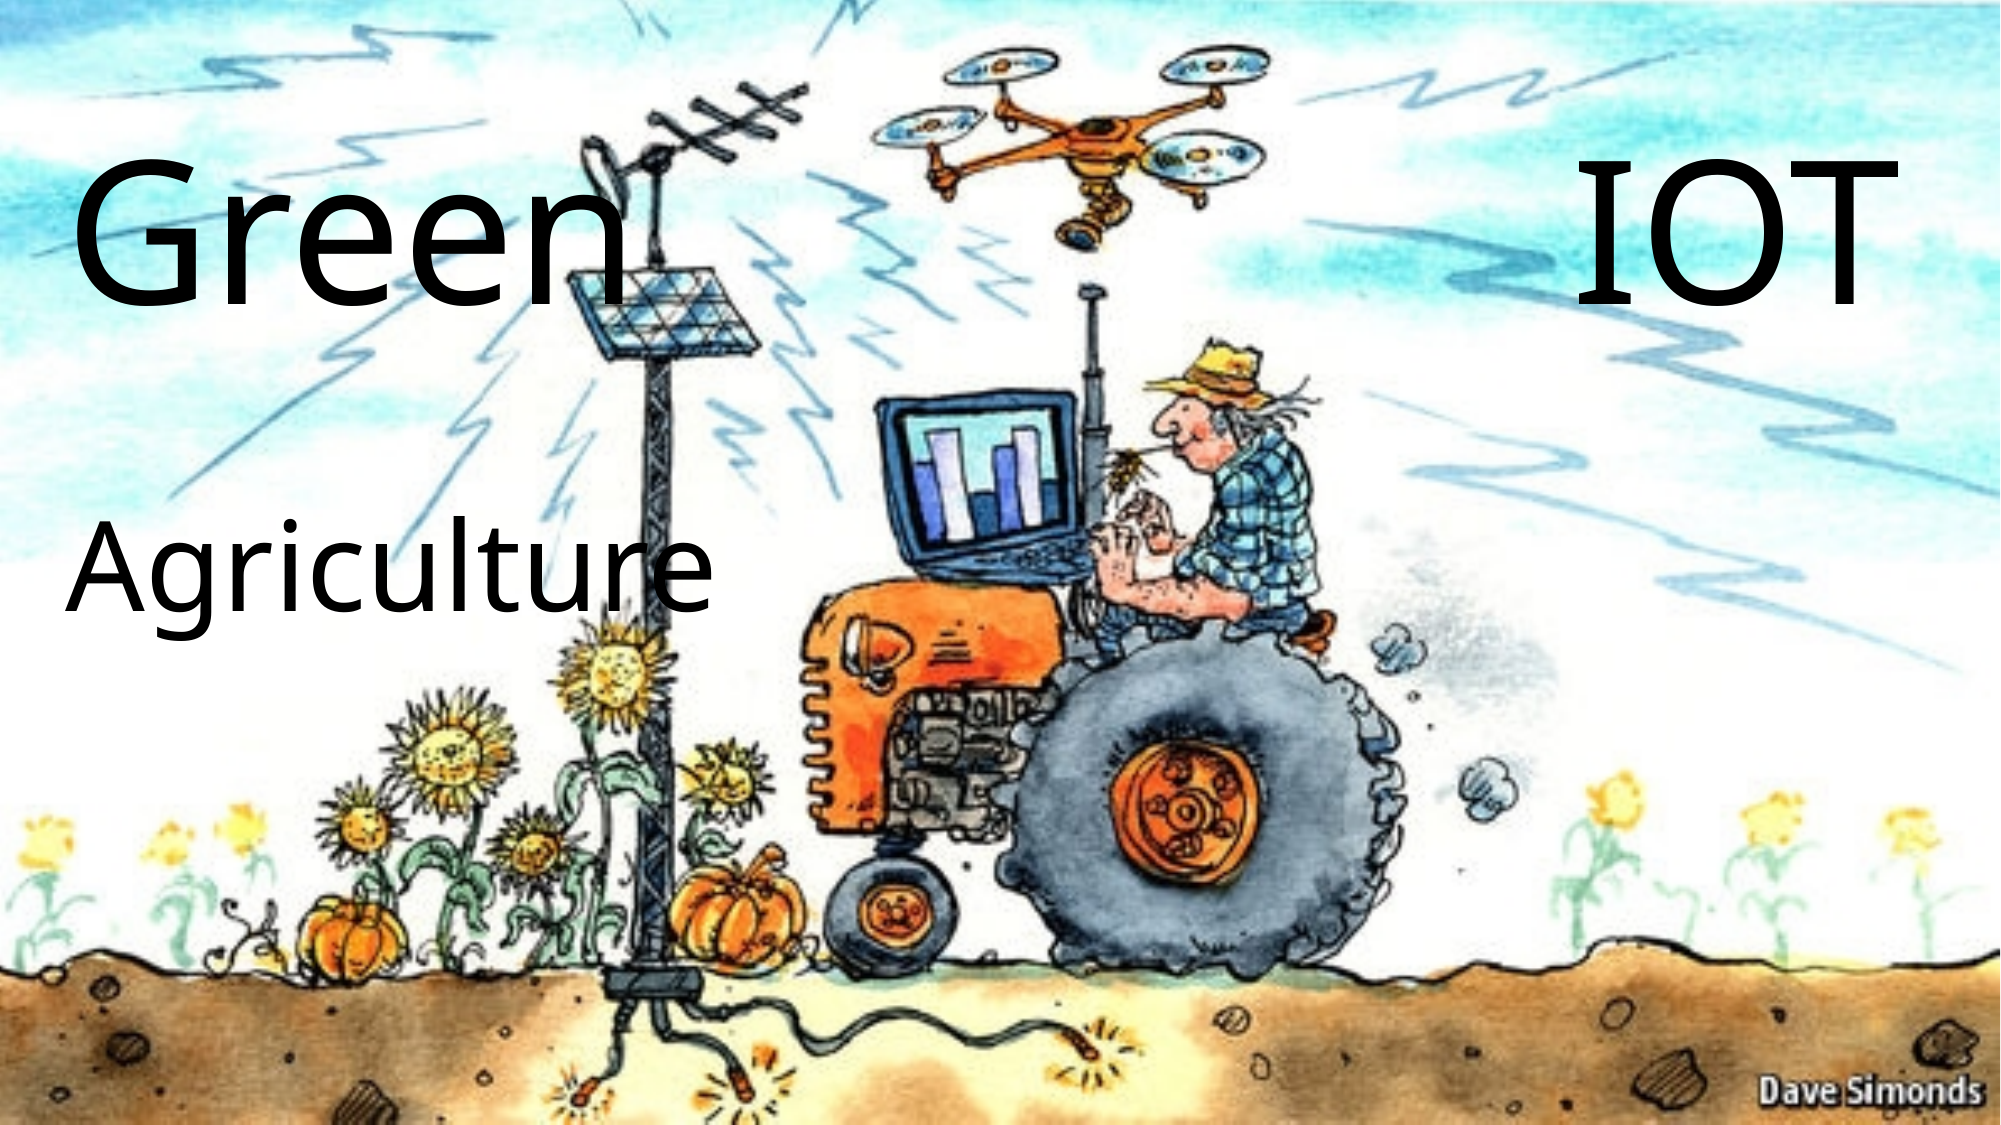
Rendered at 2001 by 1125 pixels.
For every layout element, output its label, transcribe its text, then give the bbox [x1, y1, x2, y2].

picture [0, 0, 2001, 1125]
title Green IOT Agriculture [50, 94, 2000, 644]
